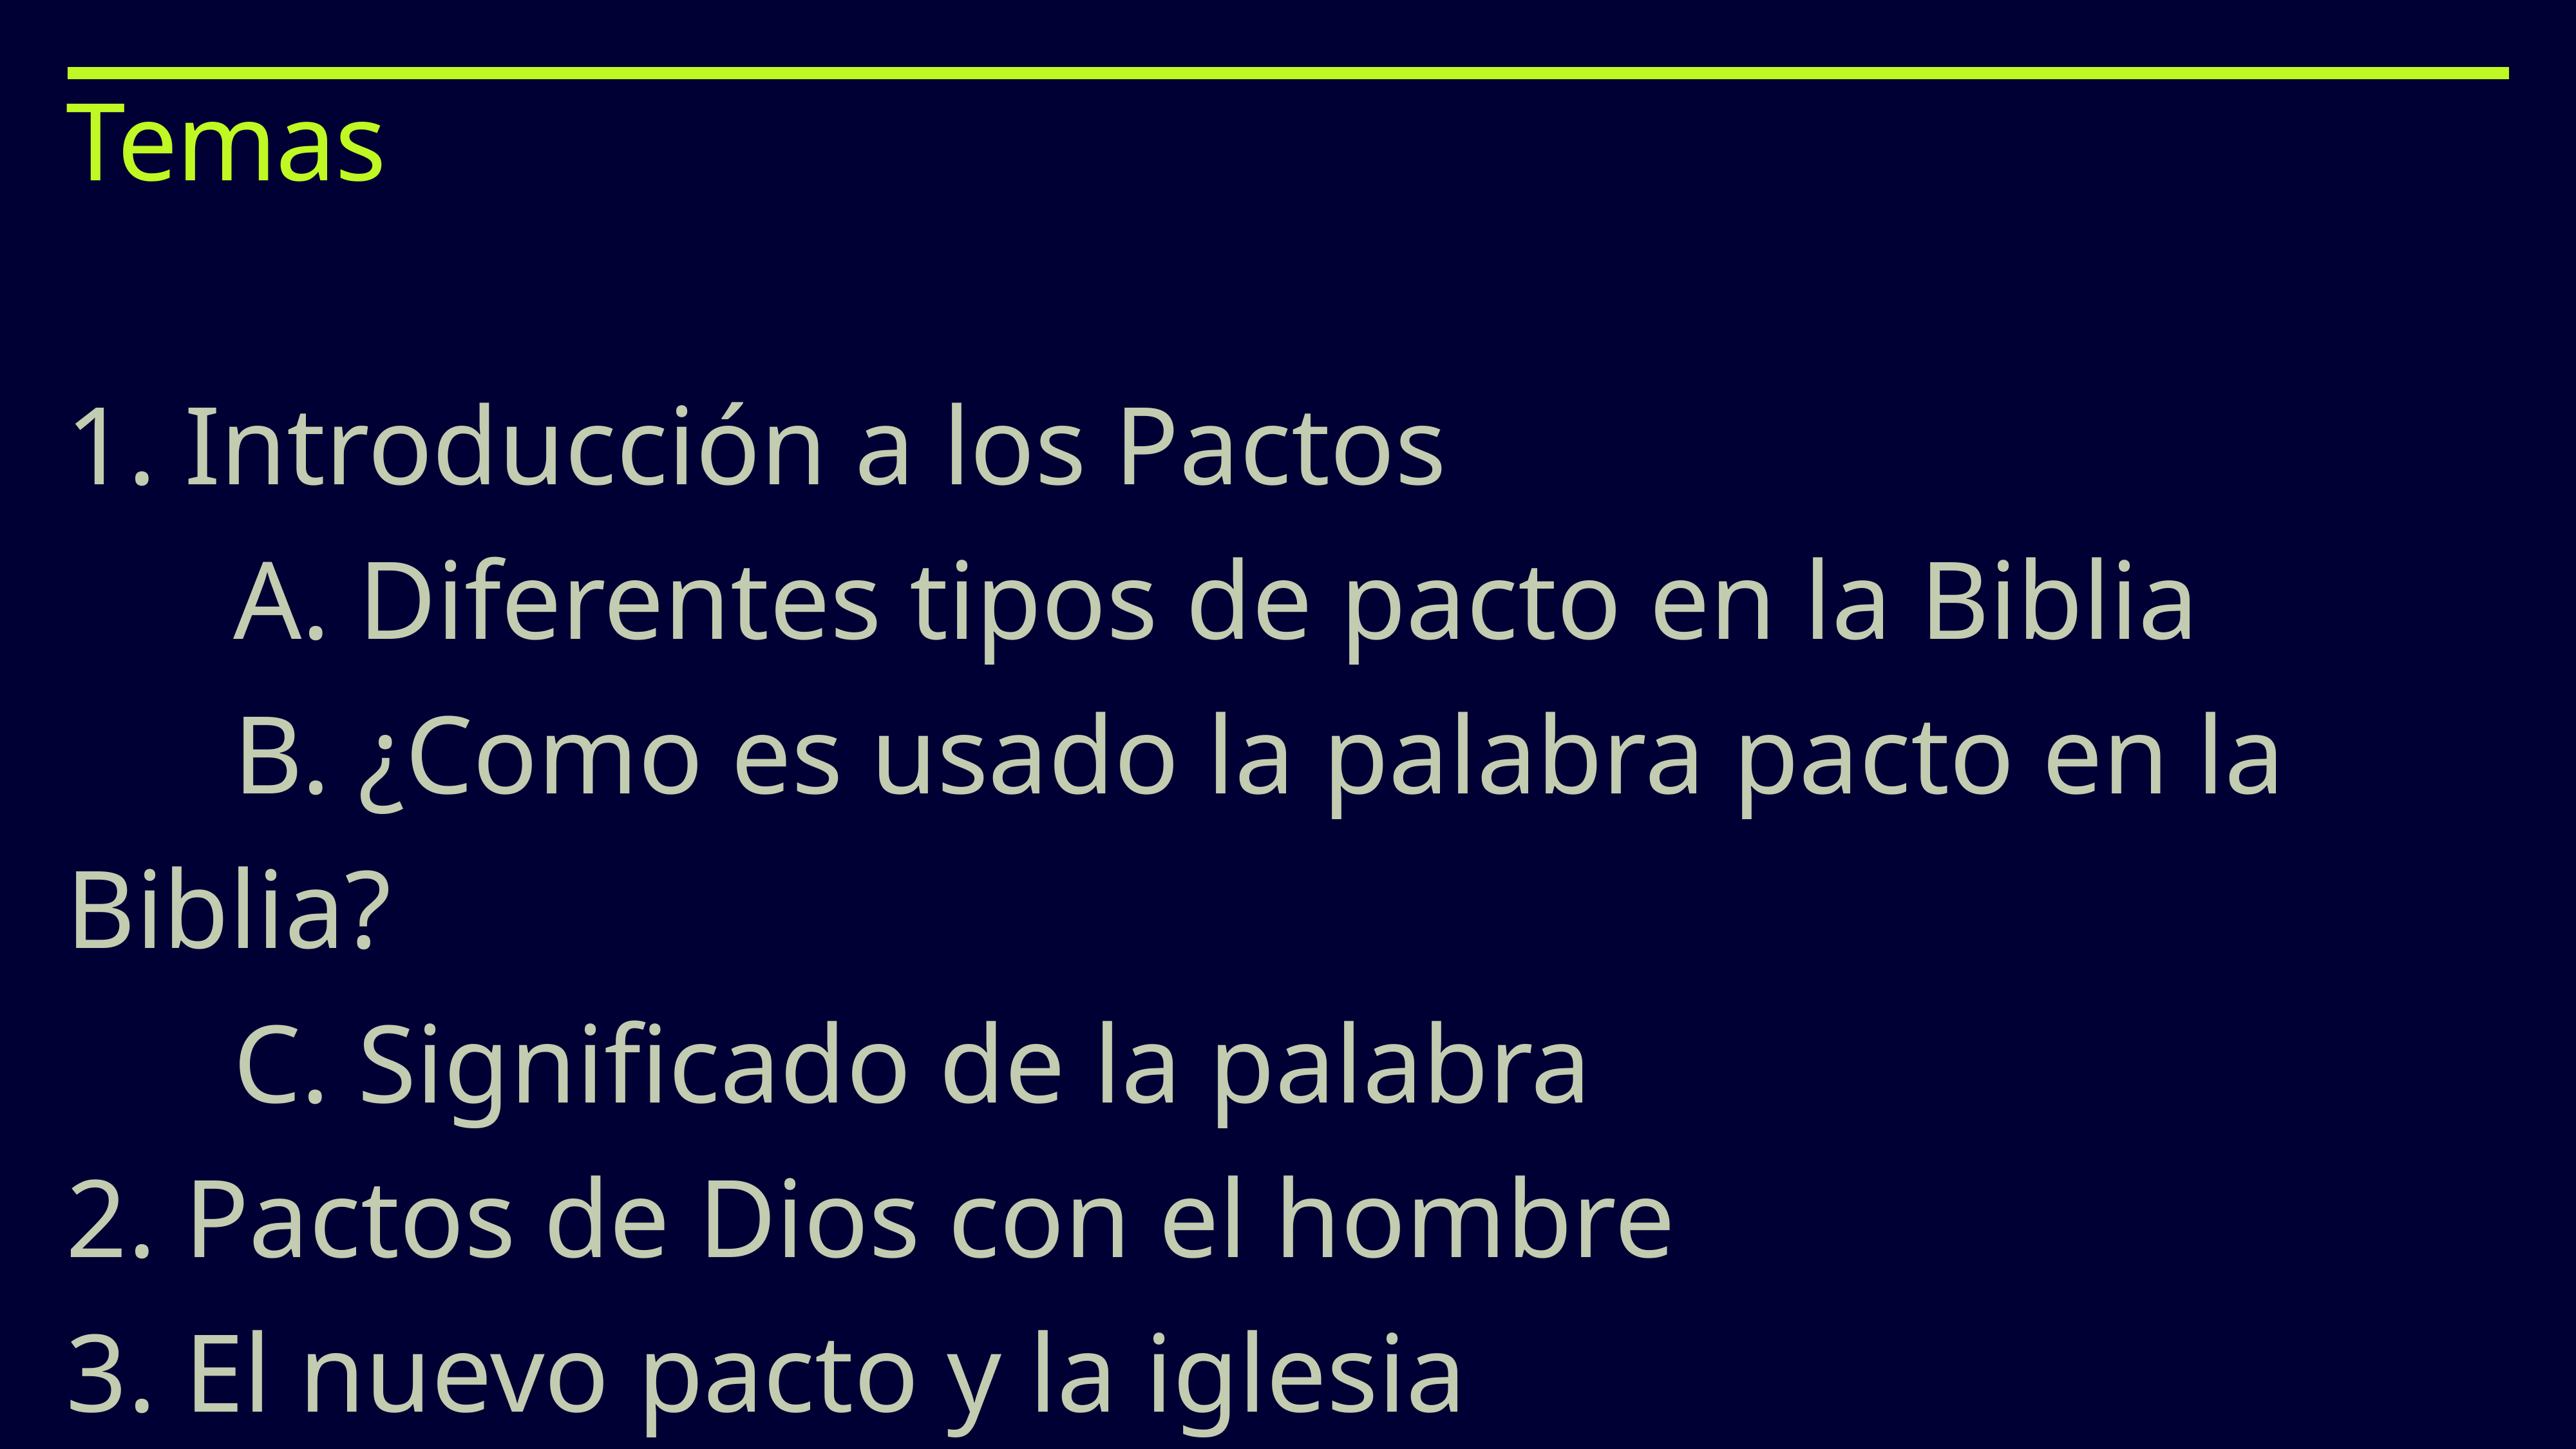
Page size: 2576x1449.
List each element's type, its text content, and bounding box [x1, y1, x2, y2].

list 1. Introducción a los Pactos A. Diferentes tipos de pacto en la Biblia B. ¿Como es usado la palabra pacto en la Biblia? C. Significado de la palabra 2. Pactos de Dios con el hombre 3. El nuevo pacto y la iglesia [60, 345, 2517, 1390]
title Temas [60, 92, 2517, 300]
